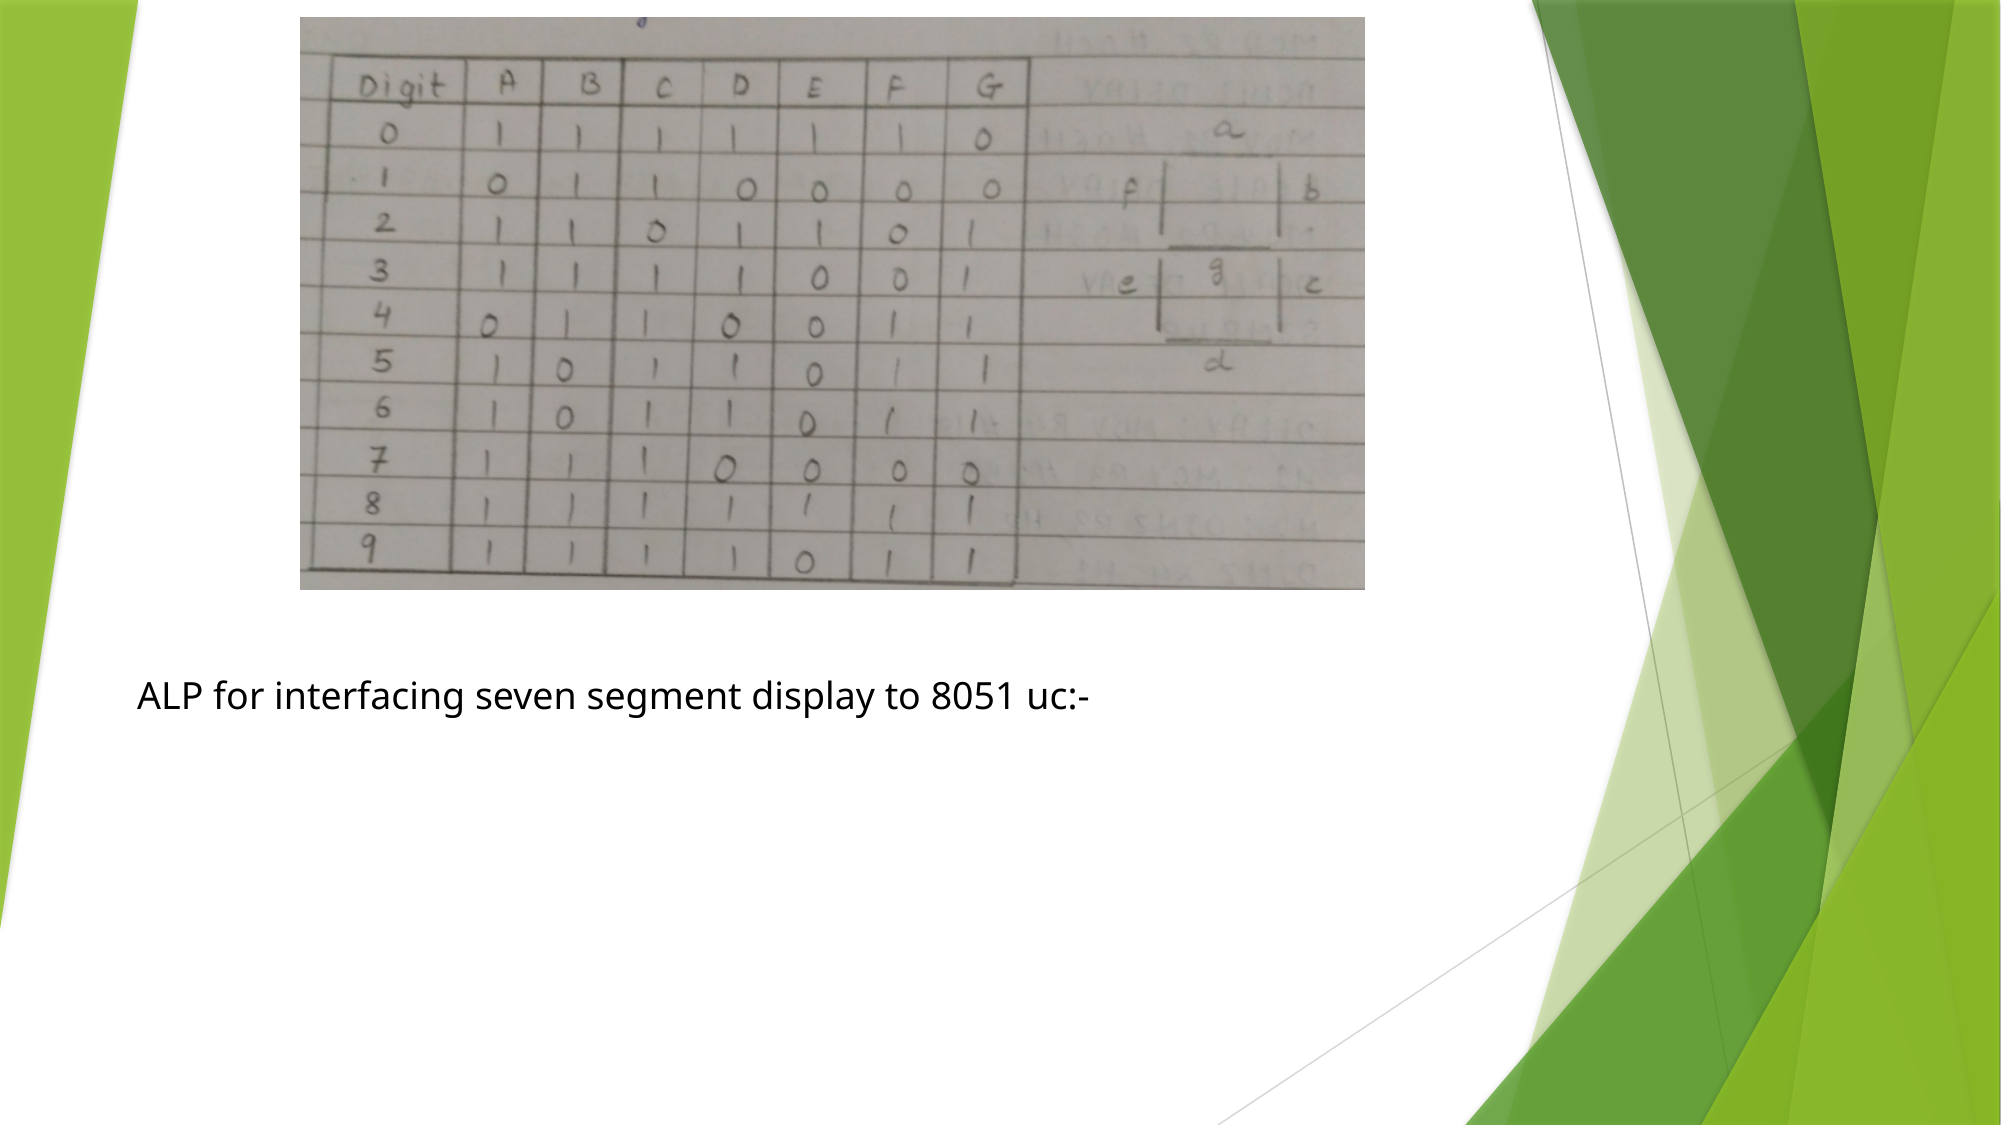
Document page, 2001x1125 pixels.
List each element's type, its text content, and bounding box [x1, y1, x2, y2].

picture [299, 17, 1366, 590]
text_box ALP for interfacing seven segment display to 8051 uc:- [122, 664, 1533, 724]
